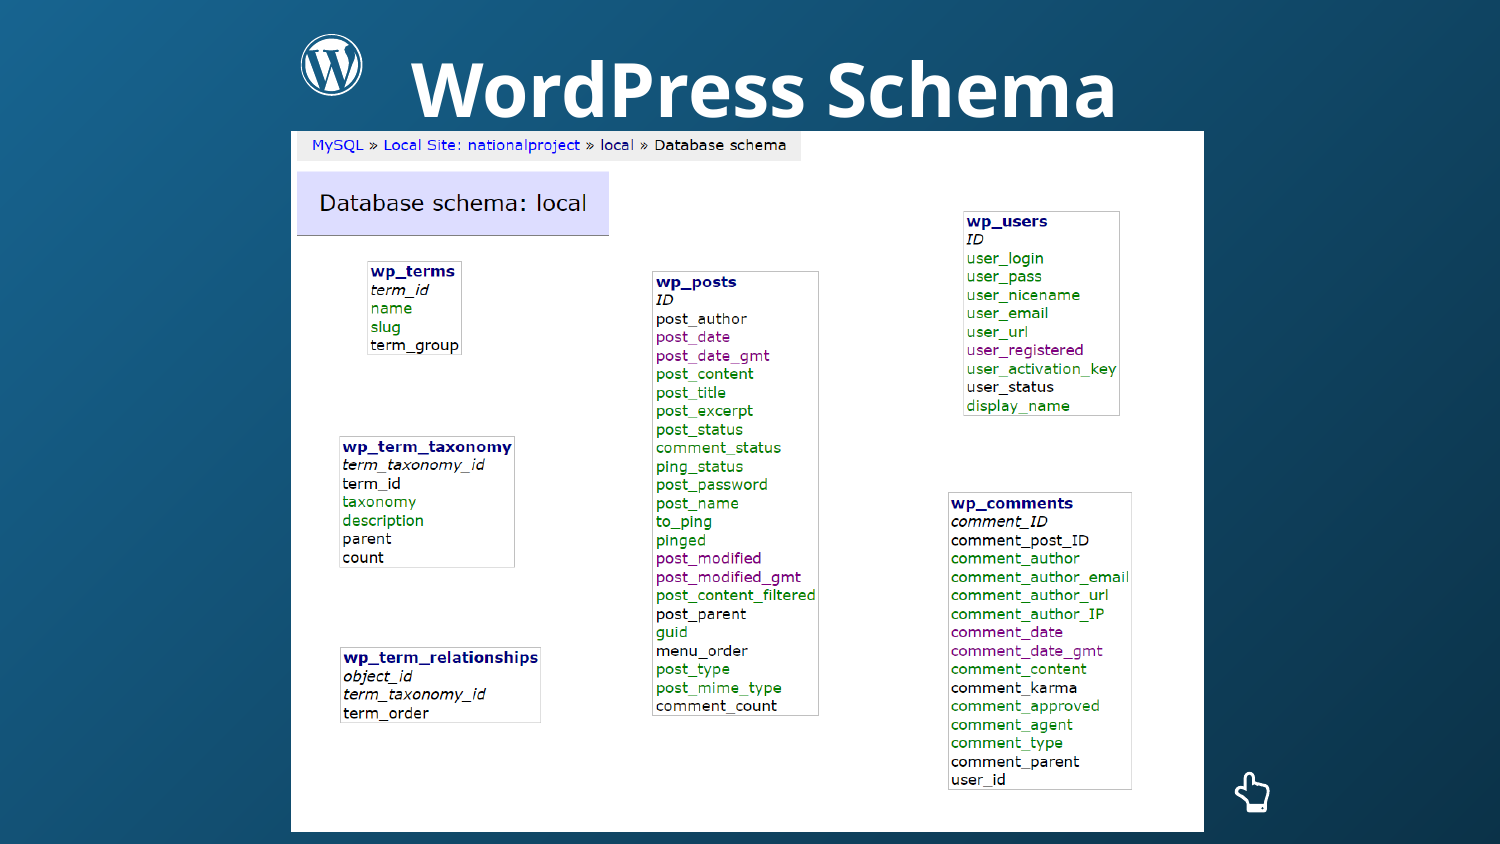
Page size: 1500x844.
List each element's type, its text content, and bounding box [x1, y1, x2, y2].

picture [290, 131, 1204, 832]
text_box [300, 34, 363, 96]
text_box WordPress Schema [247, 0, 1263, 200]
text_box [1234, 771, 1270, 813]
text_box [0, 0, 1500, 844]
